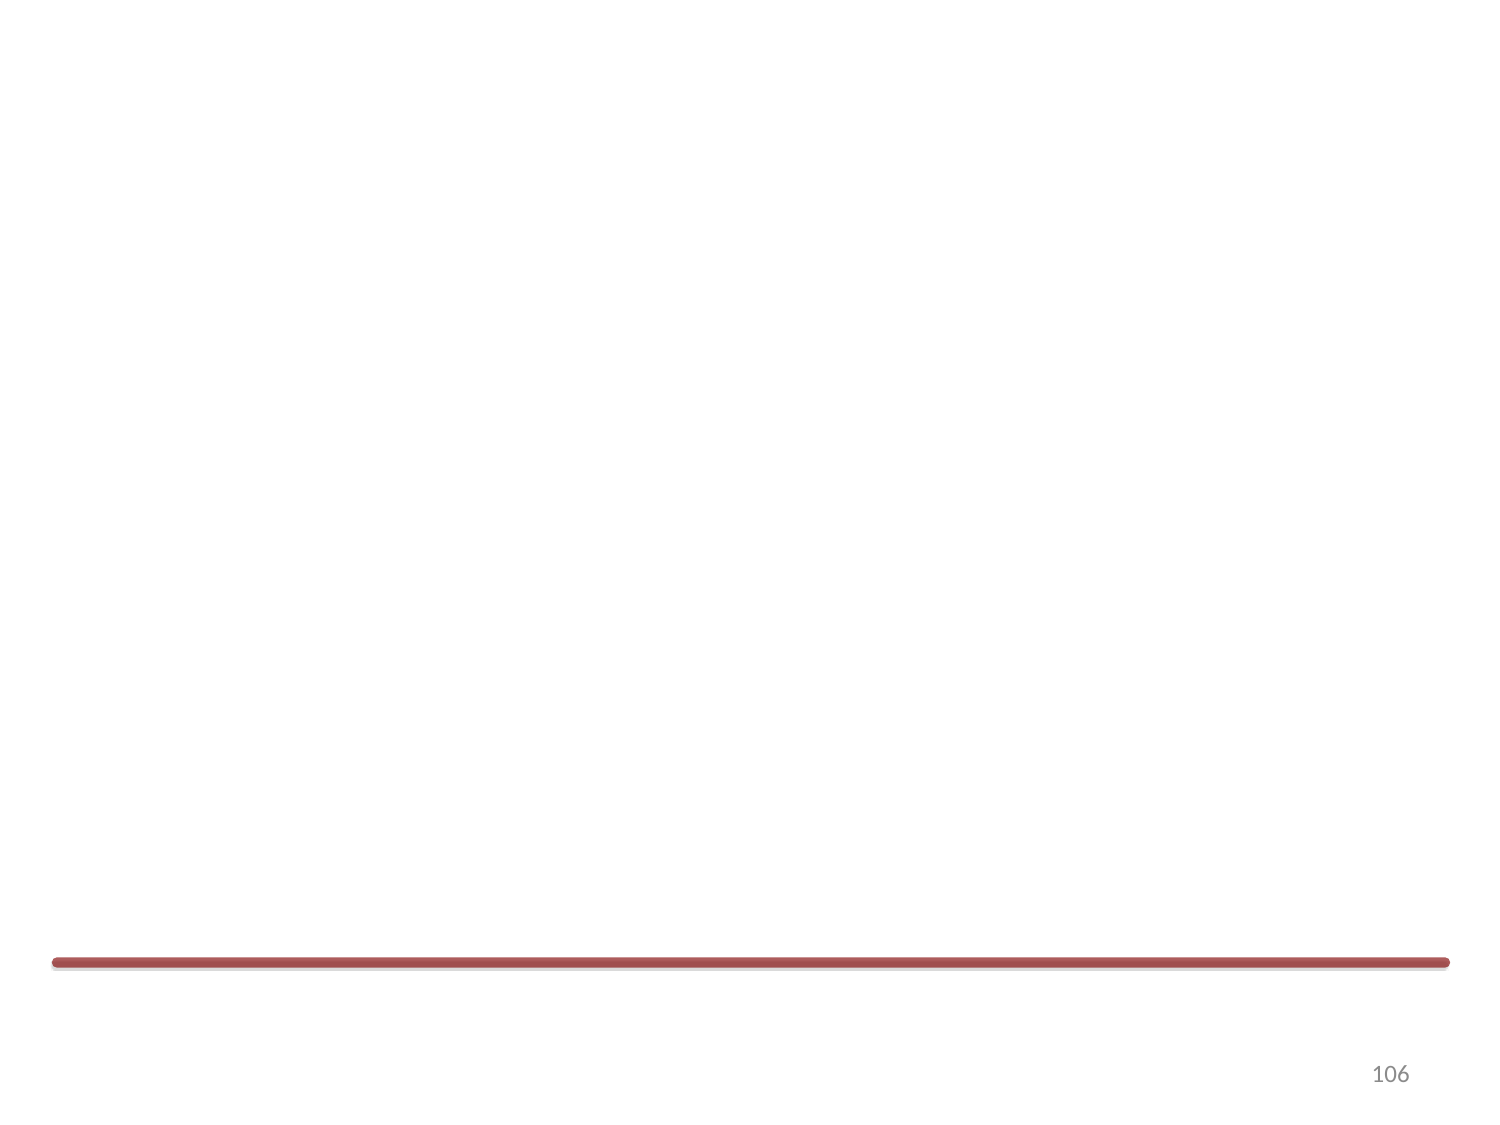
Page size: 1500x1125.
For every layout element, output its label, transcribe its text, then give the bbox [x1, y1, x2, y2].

slide_number 106 [1074, 1042, 1425, 1103]
